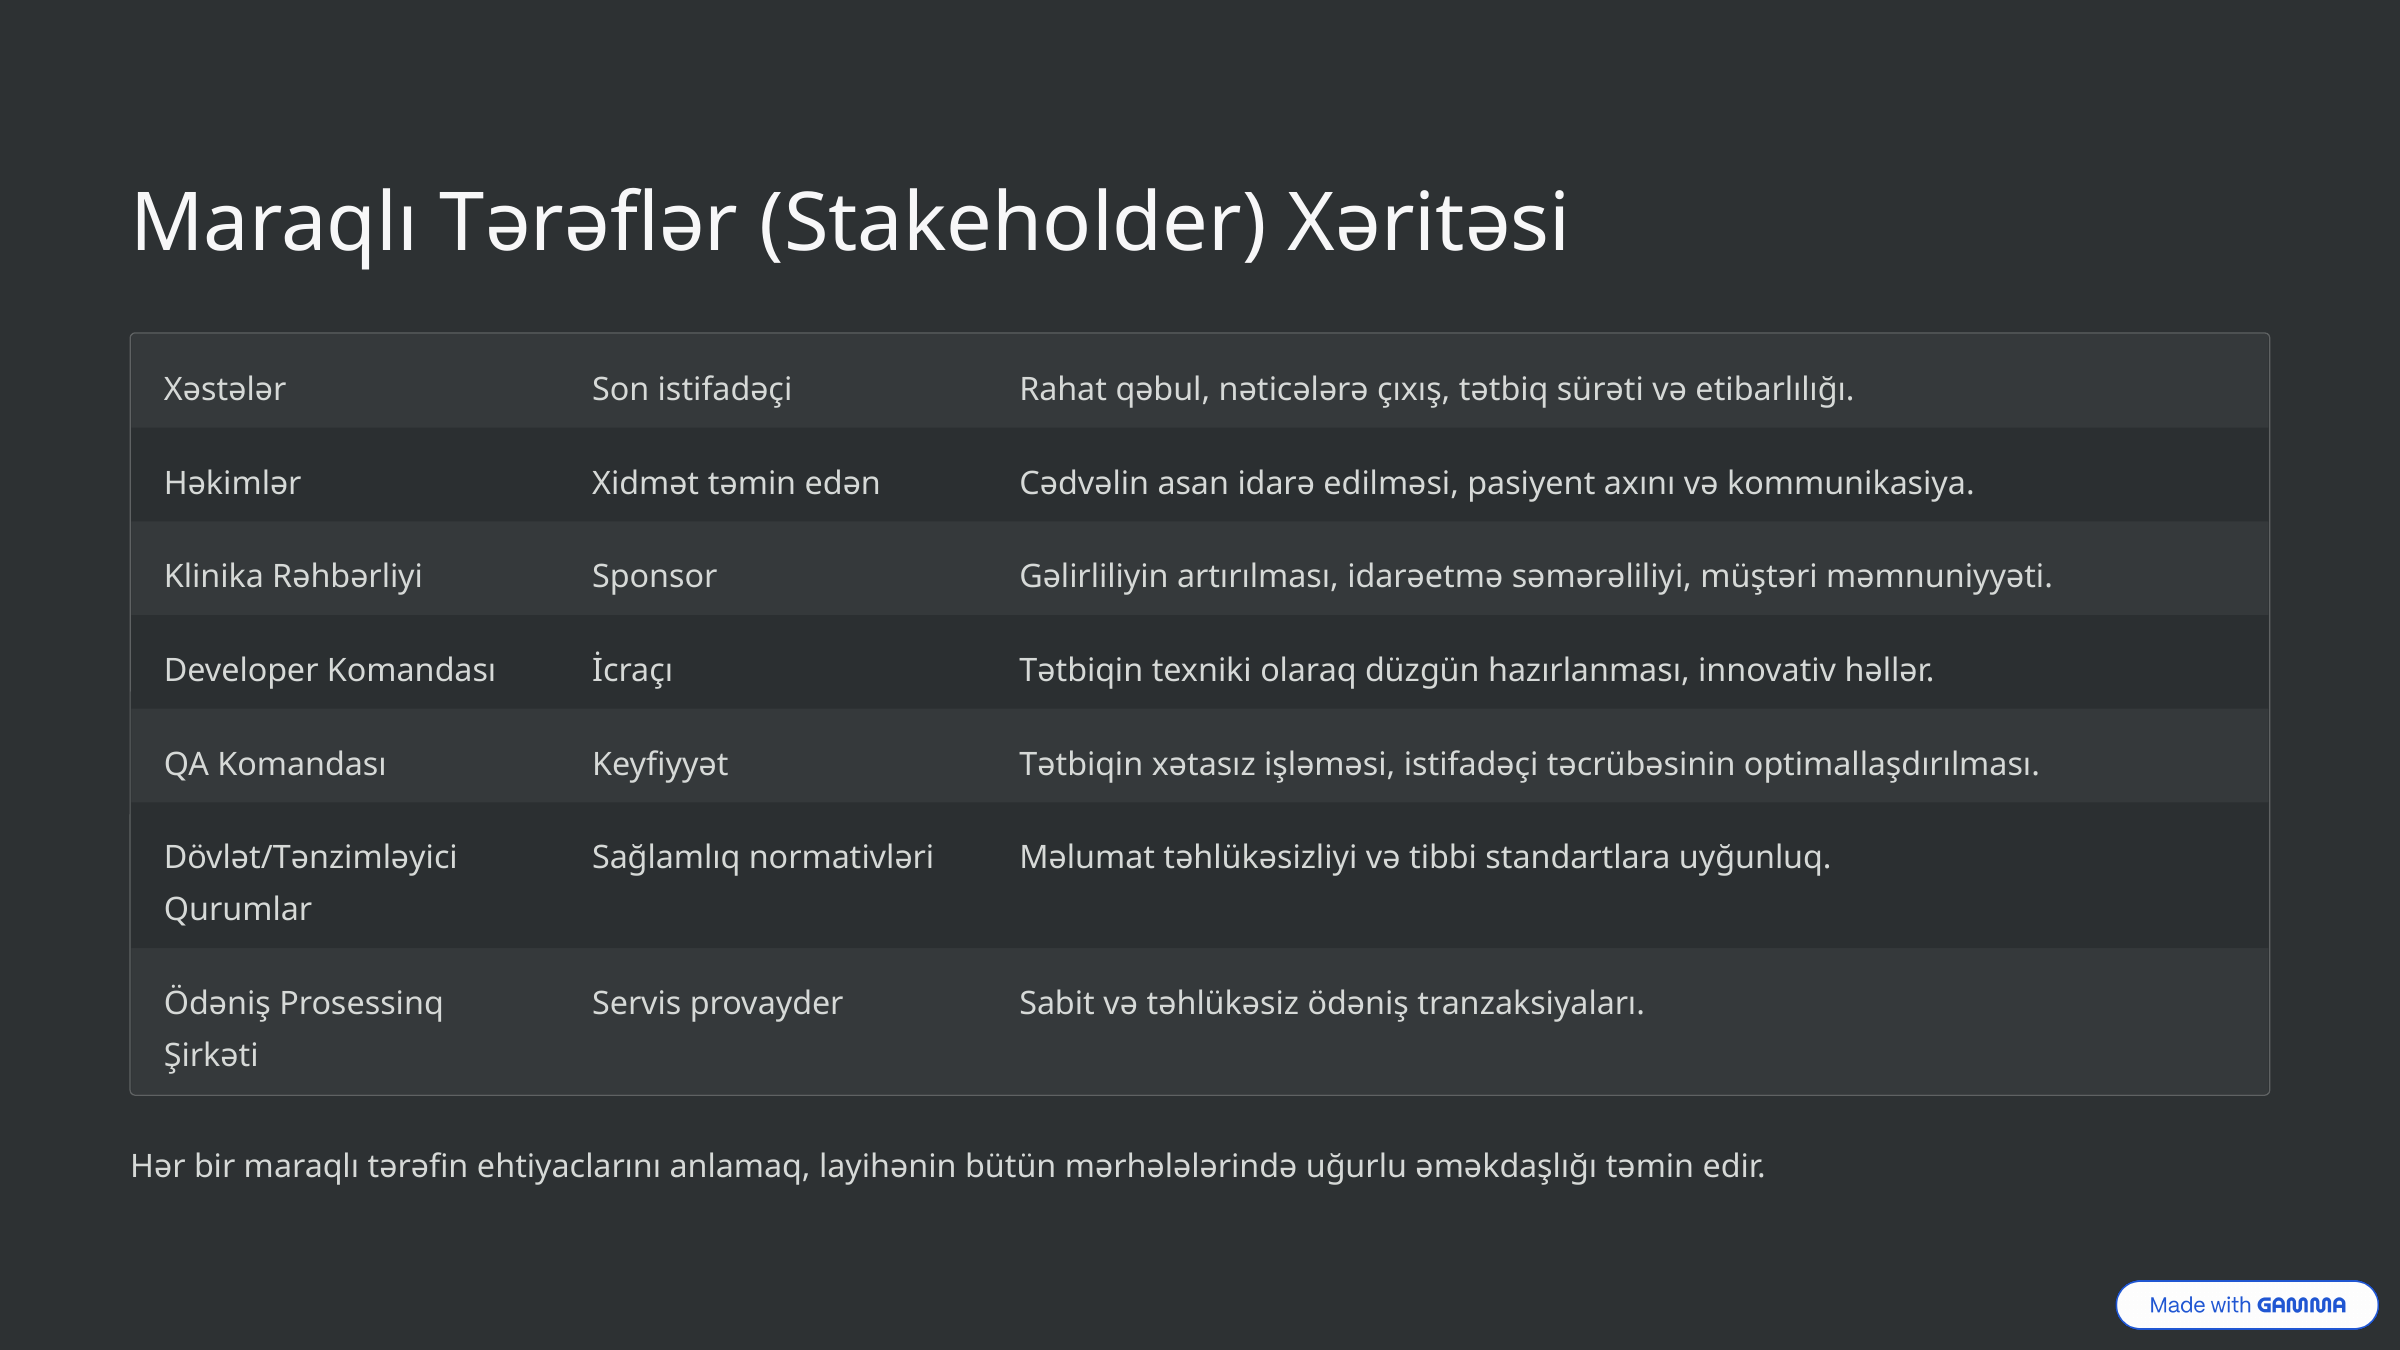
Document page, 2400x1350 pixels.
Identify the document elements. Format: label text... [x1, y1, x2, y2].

text_box Sabit və təhlükəsiz ödəniş tranzaksiyaları. [1019, 968, 2236, 1021]
text_box [131, 948, 2269, 1094]
text_box [131, 708, 2269, 802]
text_box Son istifadəçi [592, 354, 954, 407]
text_box Servis provayder [592, 968, 954, 1021]
text_box Ödəniş Prosessinq Şirkəti [164, 968, 526, 1074]
text_box İcraçı [592, 635, 954, 688]
text_box Gəlirliliyin artırılması, idarəetmə səmərəliliyi, müştəri məmnuniyyəti. [1019, 542, 2236, 595]
text_box Cədvəlin asan idarə edilməsi, pasiyent axını və kommunikasiya. [1019, 448, 2236, 501]
text_box Developer Komandası [164, 635, 526, 688]
text_box [131, 802, 2269, 948]
text_box [131, 521, 2269, 615]
picture [2106, 1271, 2389, 1339]
text_box Həkimlər [164, 448, 526, 501]
text_box Klinika Rəhbərliyi [164, 542, 526, 595]
text_box Sponsor [592, 542, 954, 595]
text_box Hər bir maraqlı tərəfin ehtiyaclarını anlamaq, layihənin bütün mərhələlərində uğurlu əməkdaşlığı təmin edir. [130, 1131, 2270, 1184]
text_box Tətbiqin xətasız işləməsi, istifadəçi təcrübəsinin optimallaşdırılması. [1019, 729, 2236, 782]
text_box Rahat qəbul, nəticələrə çıxış, tətbiq sürəti və etibarlılığı. [1019, 354, 2236, 407]
text_box Maraqlı Tərəflər (Stakeholder) Xəritəsi [130, 166, 1573, 268]
text_box [131, 615, 2269, 708]
text_box Tətbiqin texniki olaraq düzgün hazırlanması, innovativ həllər. [1019, 635, 2236, 688]
text_box [131, 427, 2269, 521]
text_box Keyfiyyət [592, 729, 954, 782]
text_box Xidmət təmin edən [592, 448, 954, 501]
text_box Məlumat təhlükəsizliyi və tibbi standartlara uyğunluq. [1019, 823, 2236, 876]
text_box Sağlamlıq normativləri [592, 823, 954, 876]
text_box [131, 334, 2269, 427]
text_box Dövlət/Tənzimləyici Qurumlar [164, 823, 526, 928]
text_box QA Komandası [164, 729, 526, 782]
text_box Xəstələr [164, 354, 526, 407]
